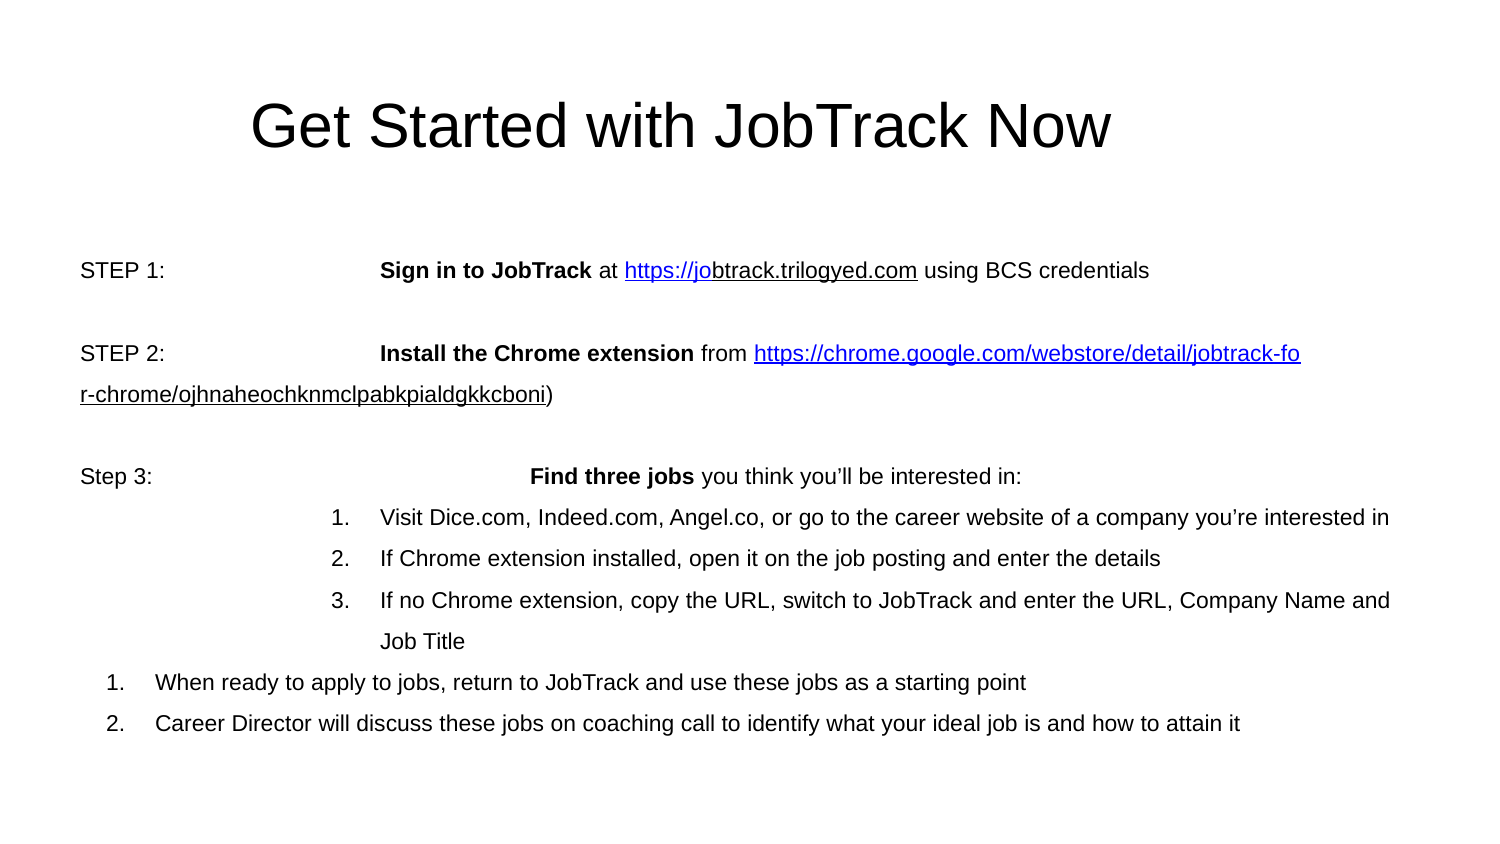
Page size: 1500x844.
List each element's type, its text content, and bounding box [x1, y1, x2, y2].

text_box STEP 1: Sign in to JobTrack at https://jobtrack.trilogyed.com using BCS credentials STEP 2: Install the Chrome extension from https://chrome.google.com/webstore/detail/jobtrack-for-chrome/ojhnaheochknmclpabkpialdgkkcboni) Step 3: Find three jobs you think you’ll be interested in: Visit Dice.com, Indeed.com, Angel.co, or go to the career website of a company you’re interested in If Chrome extension installed, open it on the job posting and enter the details If no Chrome extension, copy the URL, switch to JobTrack and enter the URL, Company Name and Job Title When ready to apply to jobs, return to JobTrack and use these jobs as a starting point Career Director will discuss these jobs on coaching call to identify what your ideal job is and how to attain it [65, 227, 1436, 774]
text_box Get Started with JobTrack Now [165, 70, 1198, 169]
